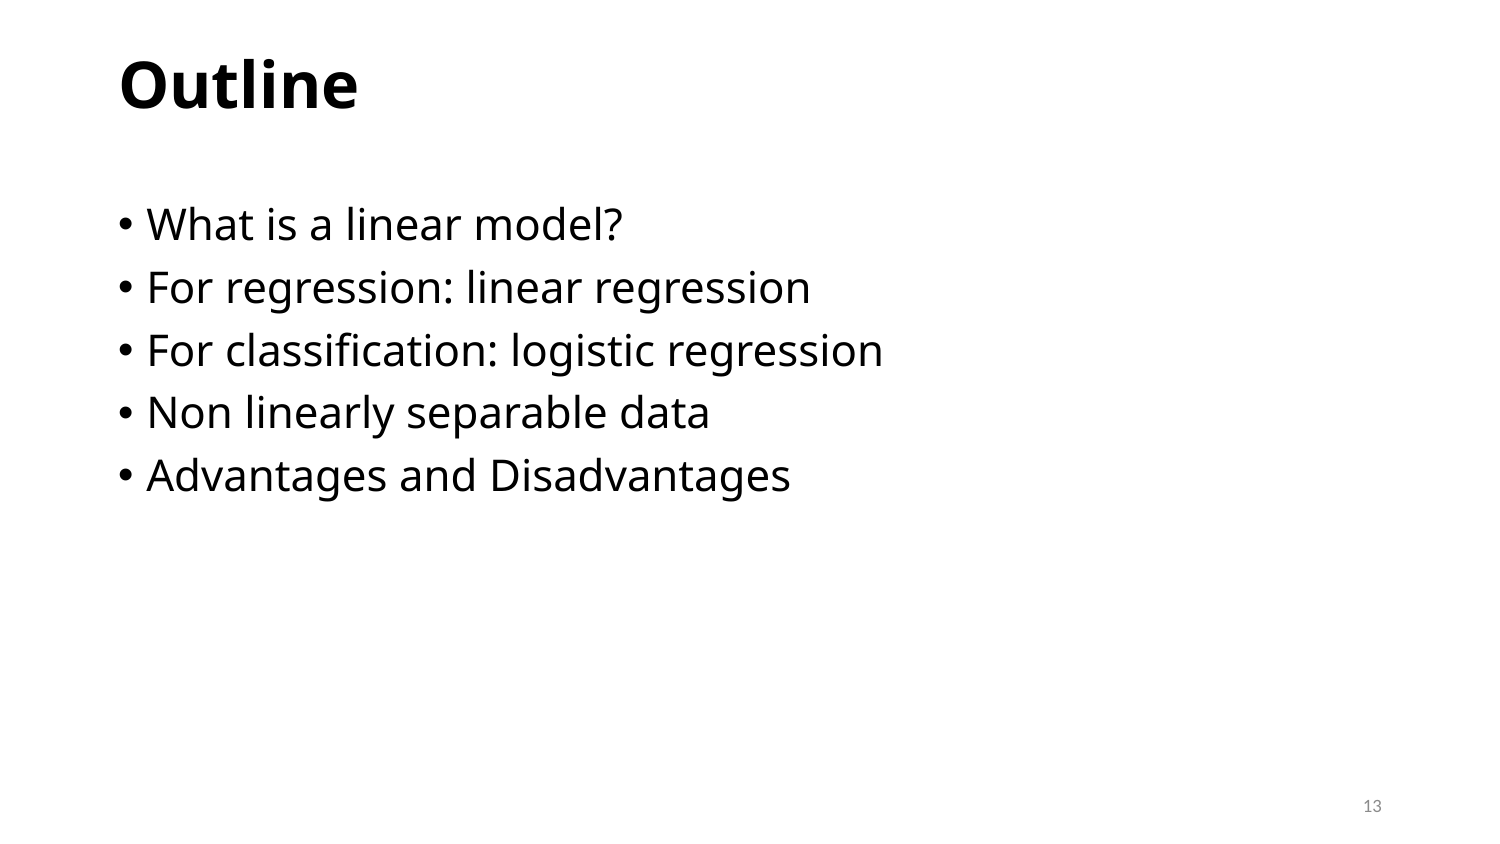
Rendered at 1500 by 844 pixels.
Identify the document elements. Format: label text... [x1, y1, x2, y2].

list What is a linear model? For regression: linear regression For classification: logistic regression Non linearly separable data Advantages and Disadvantages [103, 195, 1397, 760]
title Outline [103, 44, 1397, 195]
slide_number 13 [1059, 782, 1397, 827]
